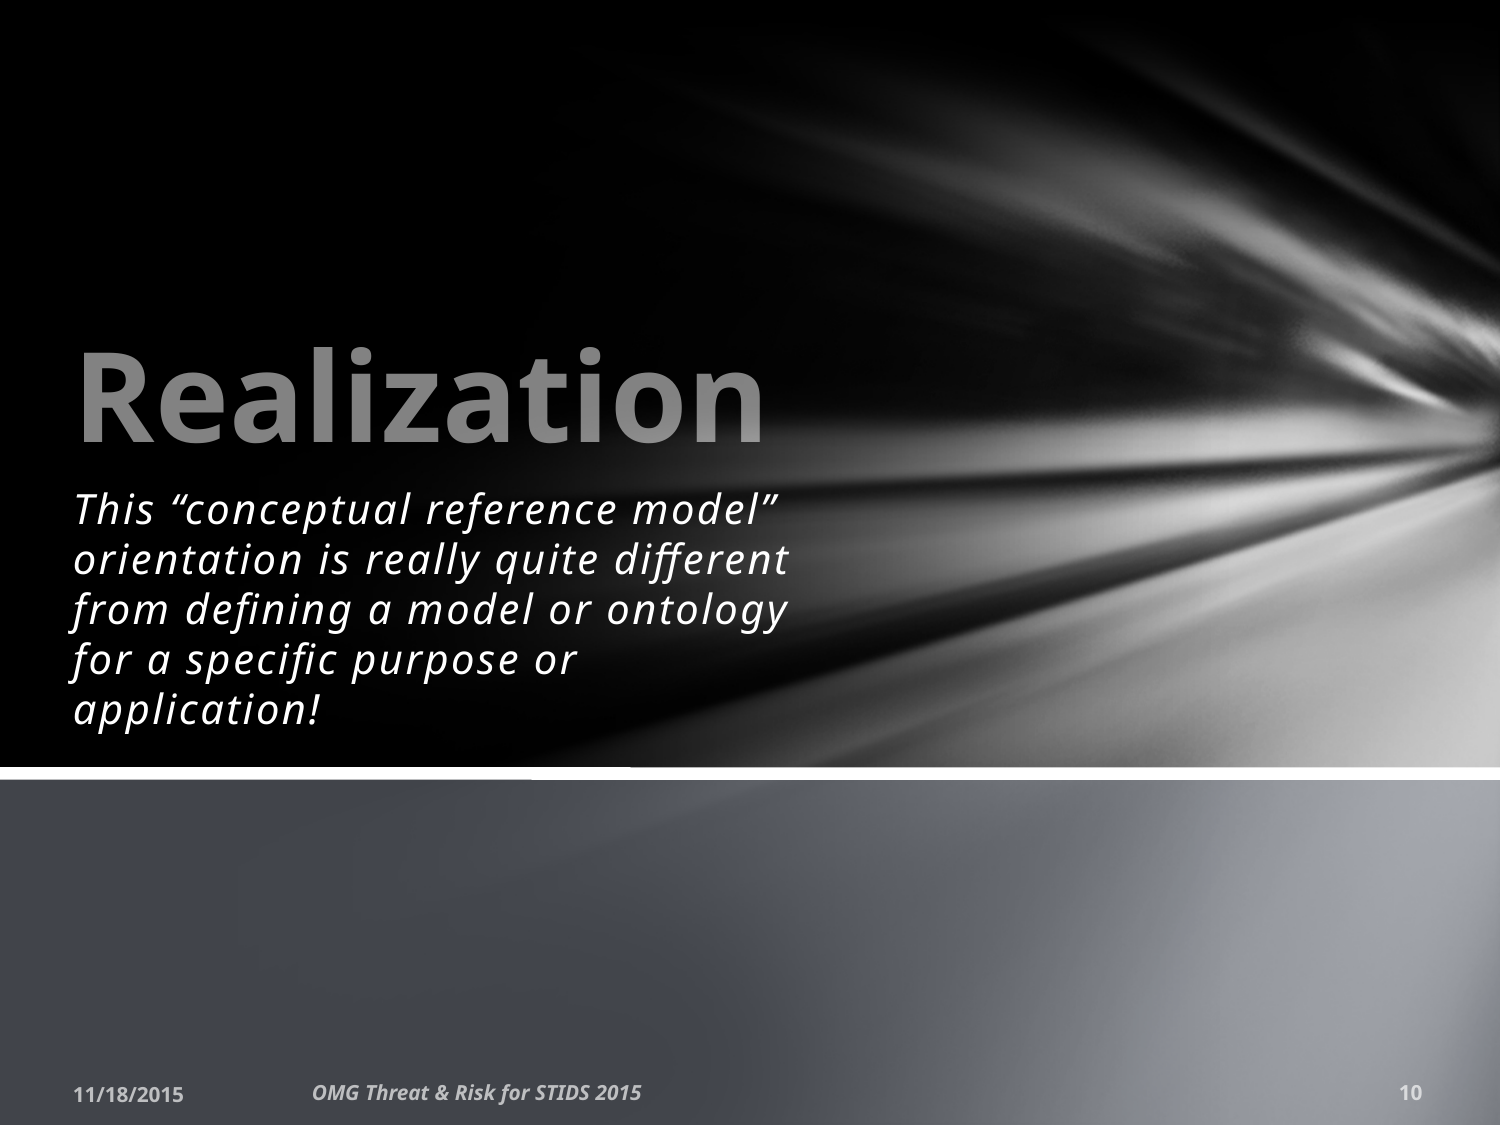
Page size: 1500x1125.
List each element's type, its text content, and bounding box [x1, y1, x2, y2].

title Realization [57, 75, 1318, 475]
subtitle This “conceptual reference model” orientation is really quite different from defining a model or ontology for a specific purpose or application! [57, 475, 808, 700]
slide_number 10 [1293, 1073, 1438, 1115]
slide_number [57, 1073, 296, 1115]
footer OMG Threat & Risk for STIDS 2015 [296, 1073, 968, 1115]
